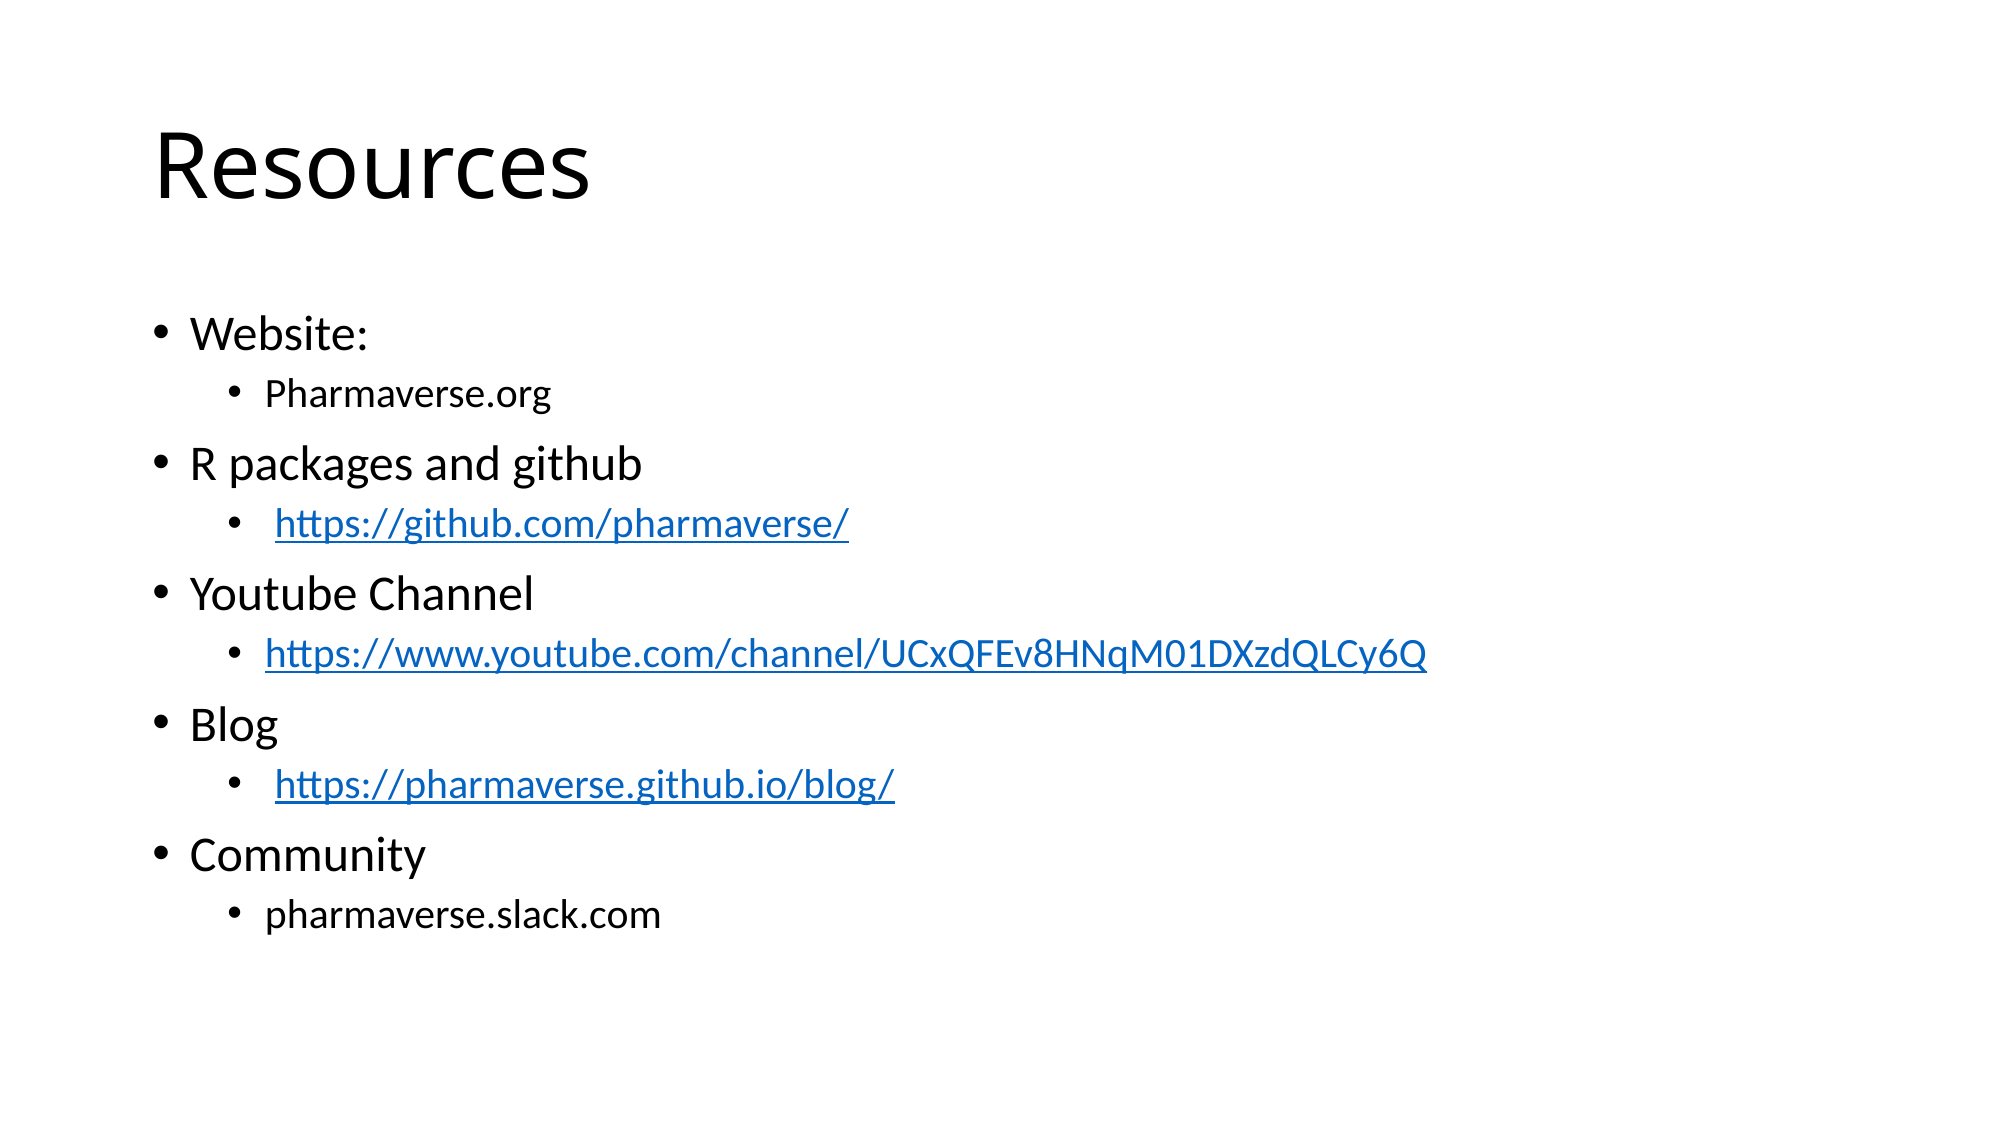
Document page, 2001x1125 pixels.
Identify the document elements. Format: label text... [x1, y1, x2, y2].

title Resources [137, 59, 1863, 278]
list Website: Pharmaverse.org R packages and github https://github.com/pharmaverse/ Youtube Channel https://www.youtube.com/channel/UCxQFEv8HNqM01DXzdQLCy6Q Blog https://pharmaverse.github.io/blog/ Community pharmaverse.slack.com [137, 299, 1863, 1014]
